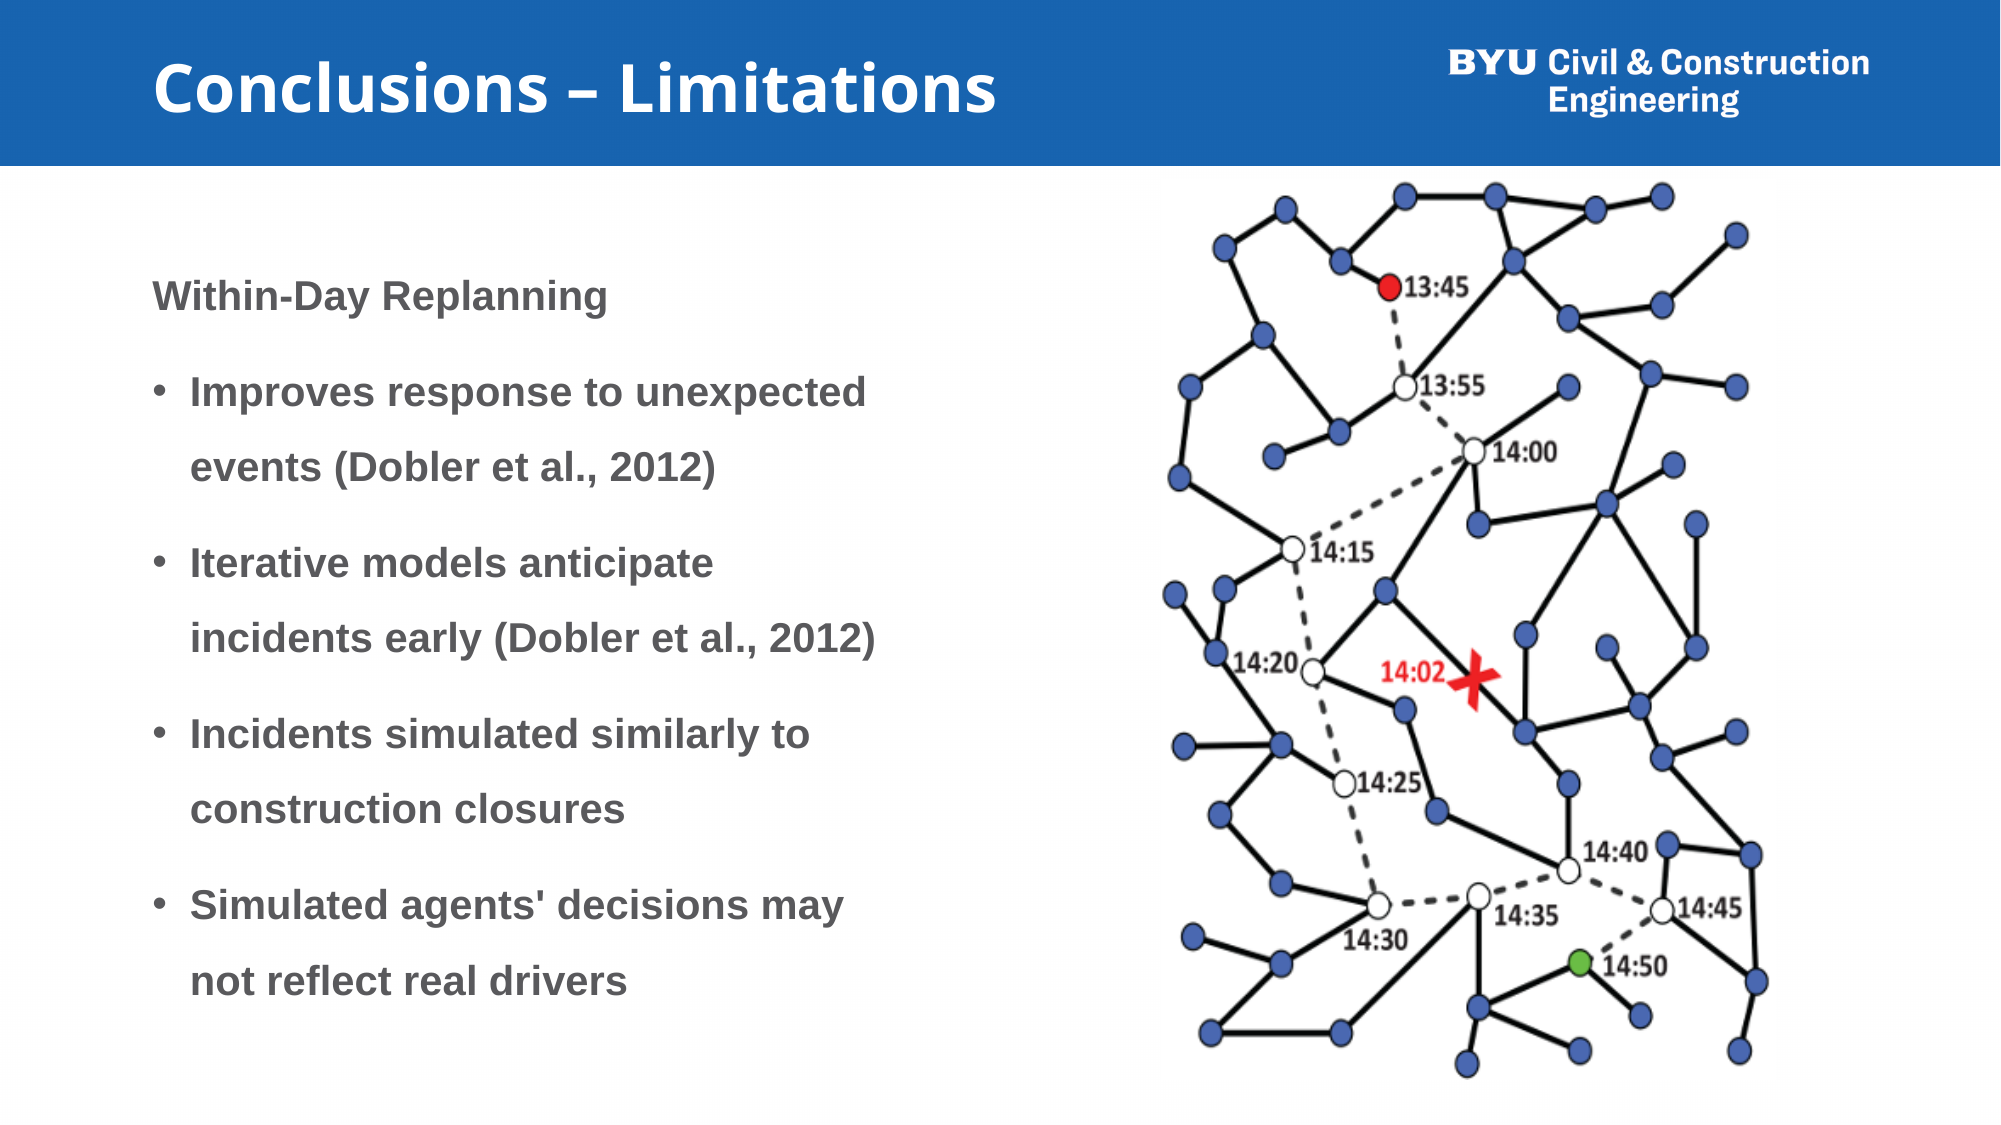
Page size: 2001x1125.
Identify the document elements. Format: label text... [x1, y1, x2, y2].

list Within-Day Replanning Improves response to unexpected events (Dobler et al., 2012) Iterative models anticipate incidents early (Dobler et al., 2012) Incidents simulated similarly to construction closures Simulated agents' decisions may not reflect real drivers [137, 236, 909, 1023]
picture [0, 0, 2001, 1125]
title Conclusions – Limitations [137, 45, 1469, 137]
